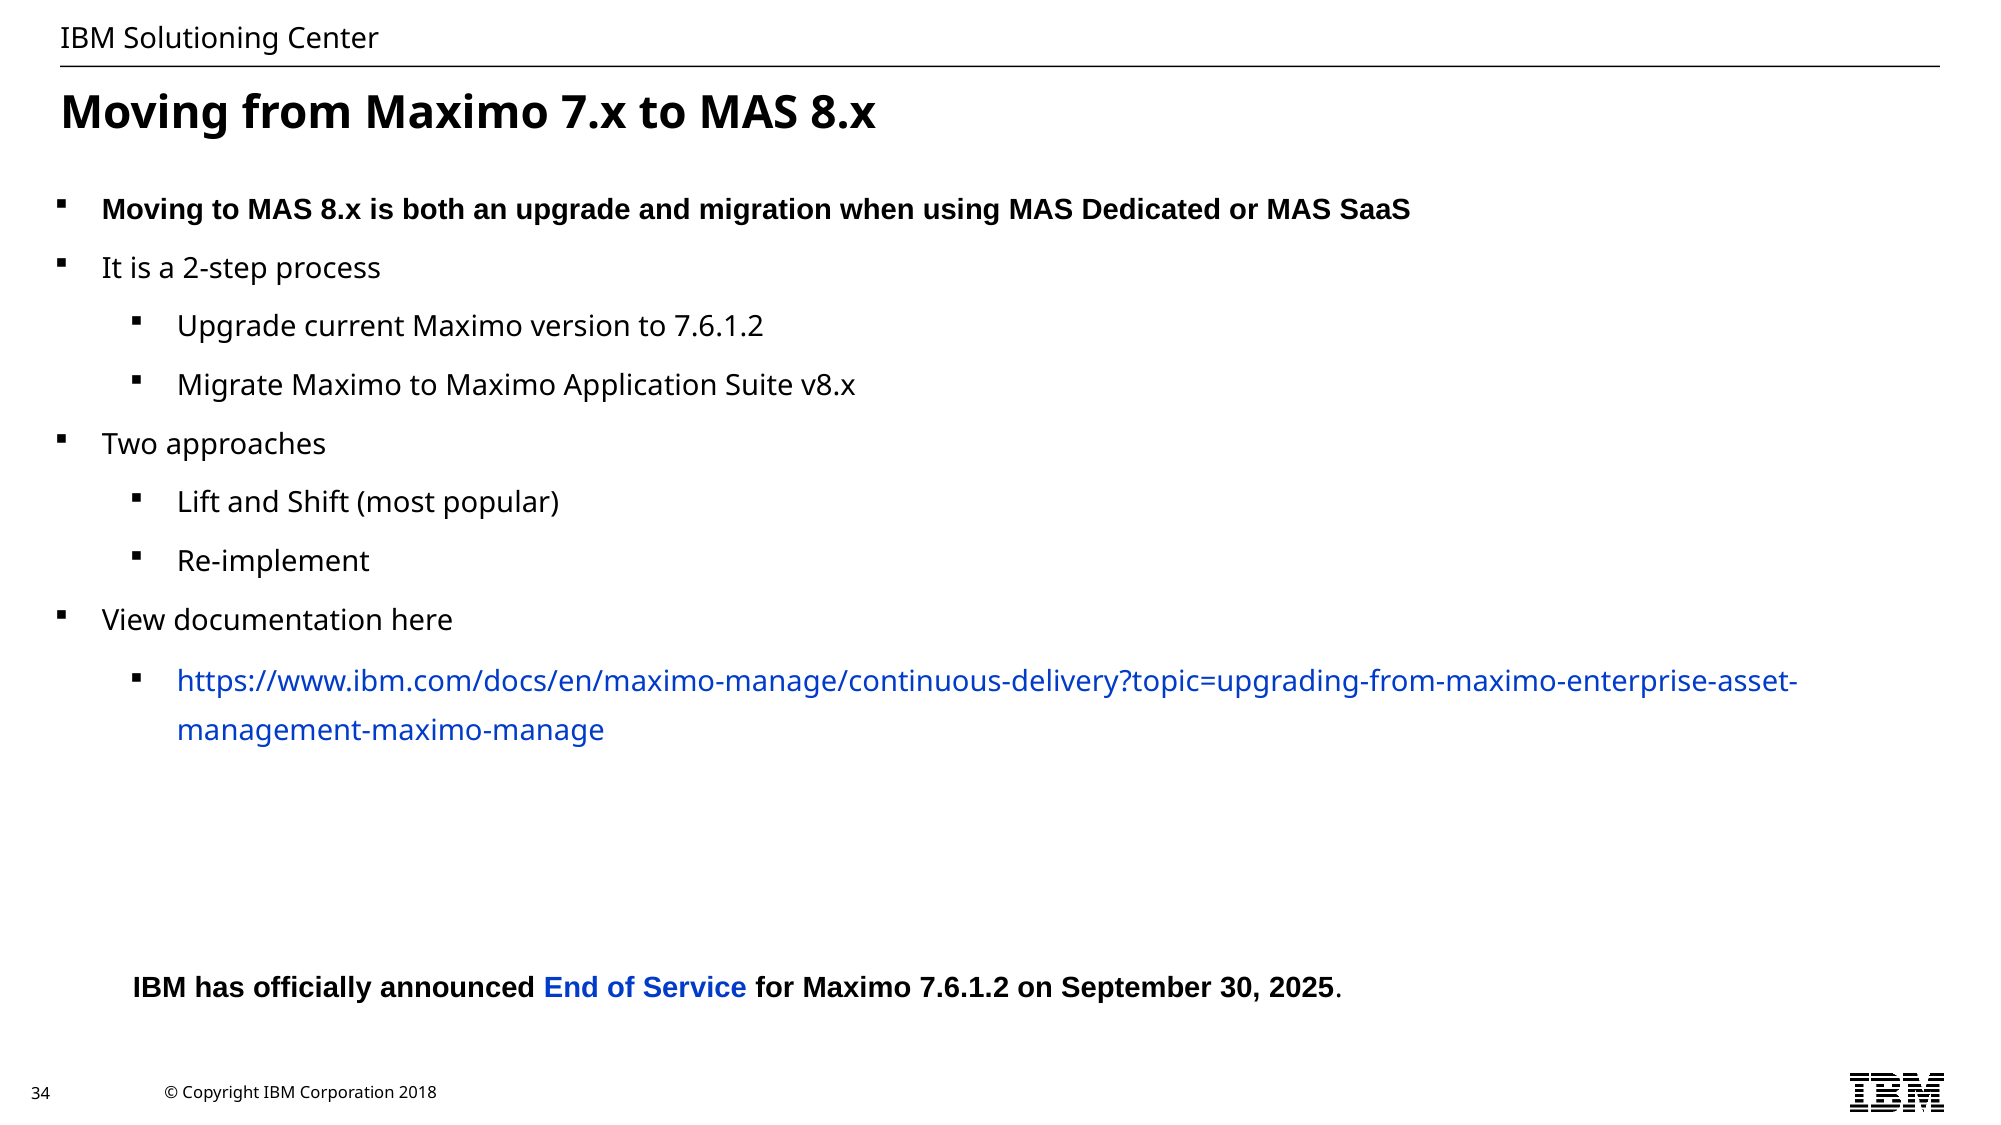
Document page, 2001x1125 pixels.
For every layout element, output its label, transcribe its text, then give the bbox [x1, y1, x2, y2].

slide_number 34 [7, 1071, 134, 1125]
text_box Moving to MAS 8.x is both an upgrade and migration when using MAS Dedicated or MAS SaaS It is a 2-step process Upgrade current Maximo version to 7.6.1.2 Migrate Maximo to Maximo Application Suite v8.x Two approaches Lift and Shift (most popular) Re-implement View documentation here https://www.ibm.com/docs/en/maximo-manage/continuous-delivery?topic=upgrading-from-maximo-enterprise-asset-management-maximo-manage [43, 160, 1827, 832]
title Moving from Maximo 7.x to MAS 8.x [60, 75, 1940, 149]
picture [1850, 1073, 1944, 1112]
text_box IBM has officially announced End of Service for Maximo 7.6.1.2 on September 30, 2025. [43, 960, 1662, 1011]
